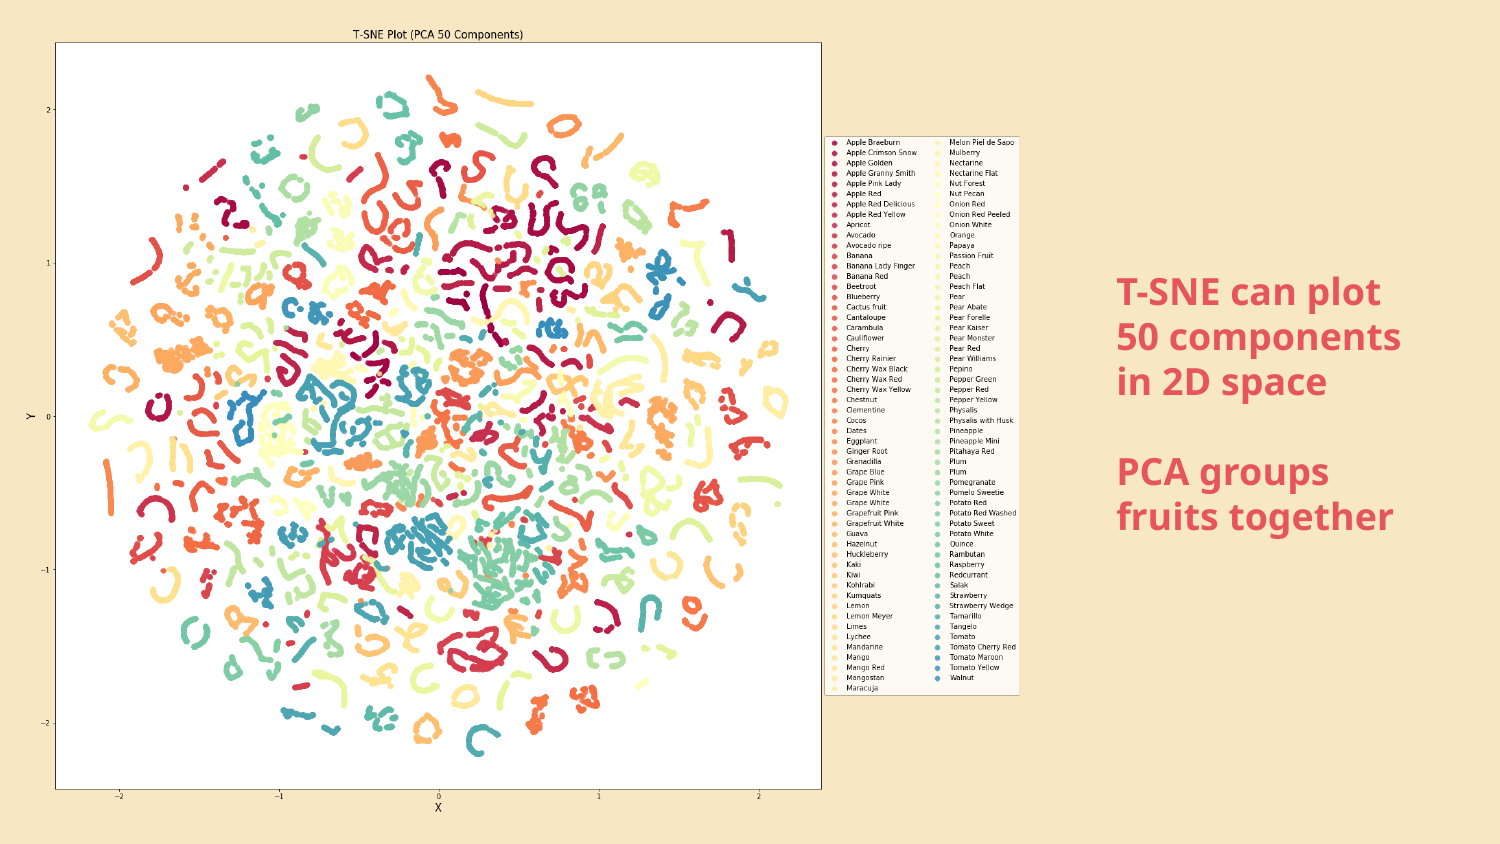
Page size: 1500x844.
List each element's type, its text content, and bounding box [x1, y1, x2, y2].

picture [22, 25, 1024, 818]
text_box T-SNE can plot 50 components in 2D space PCA groups fruits together [1101, 252, 1436, 591]
